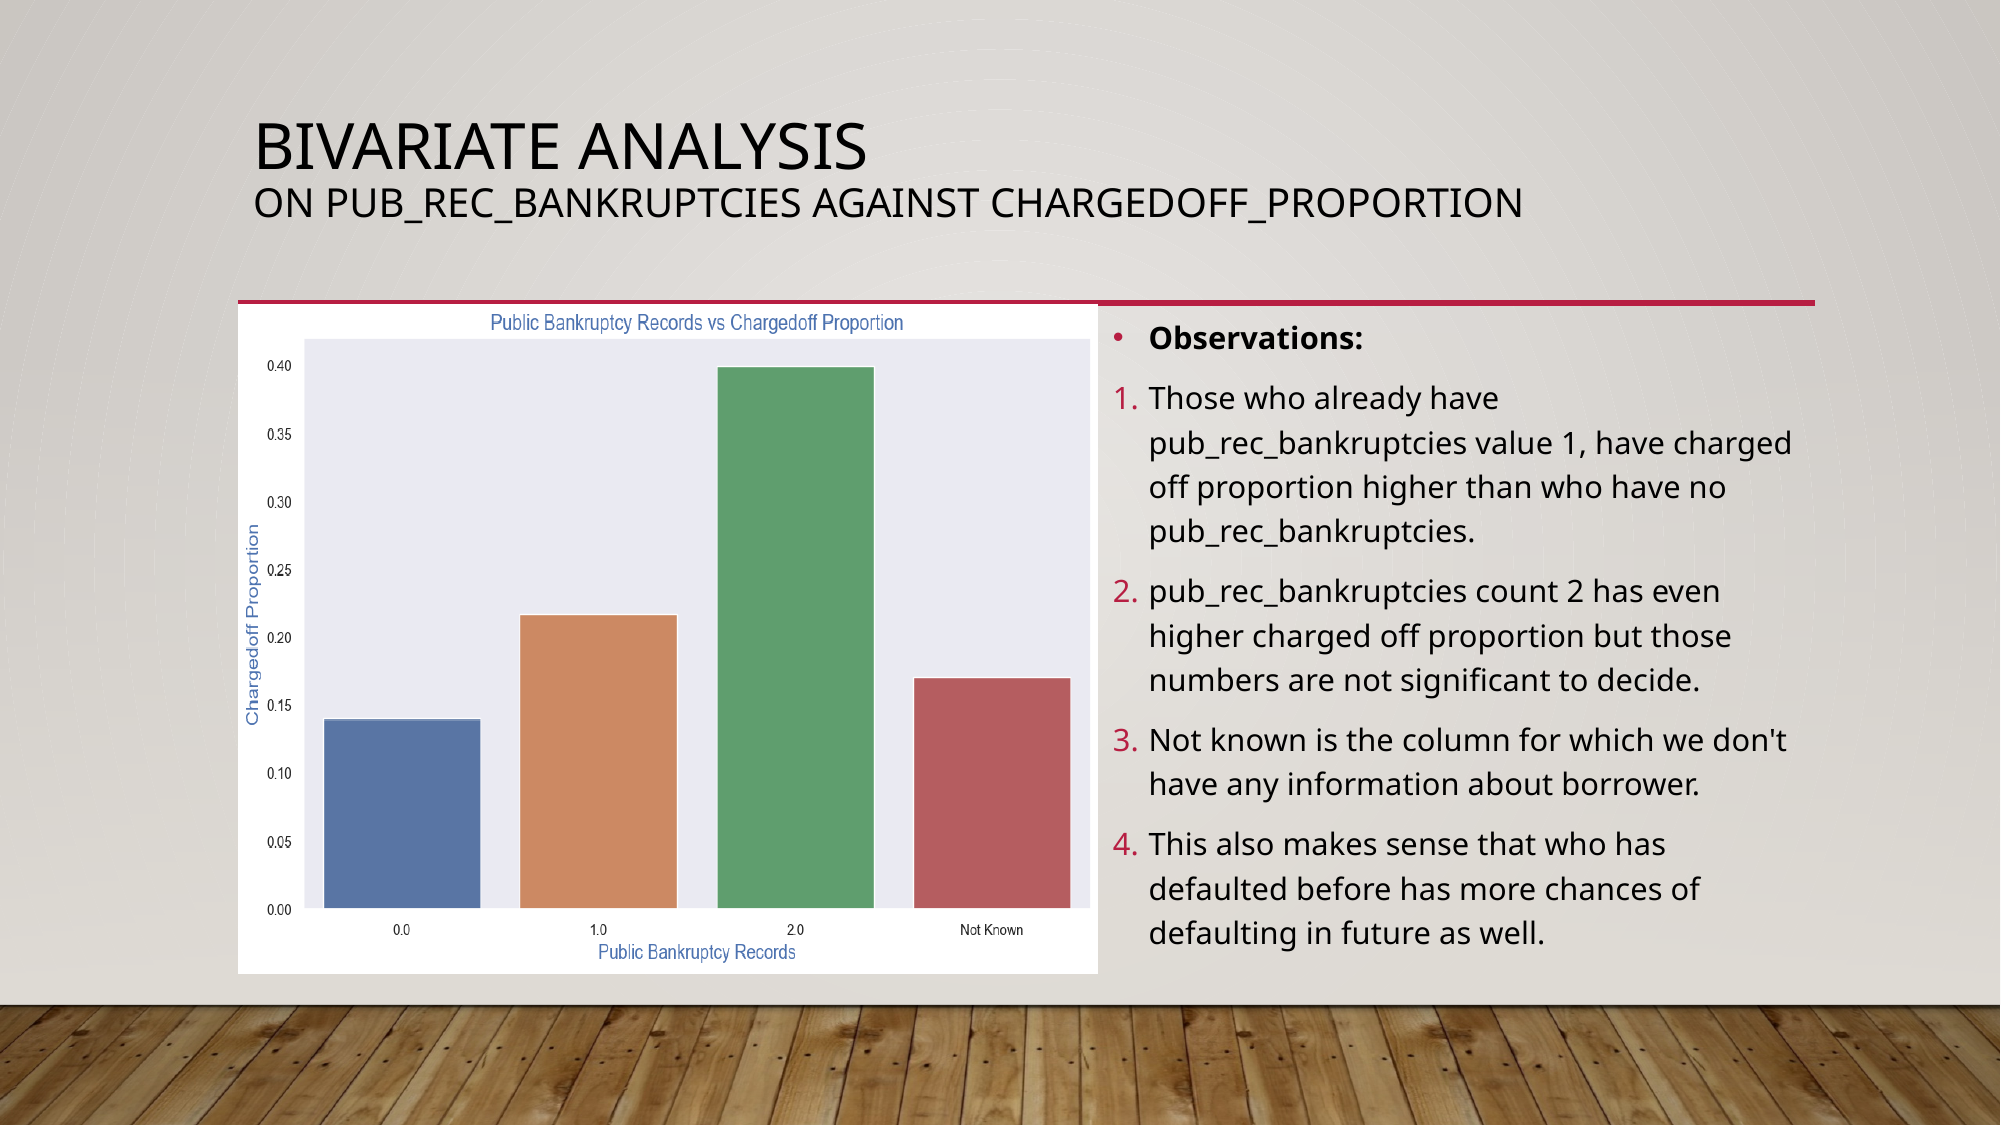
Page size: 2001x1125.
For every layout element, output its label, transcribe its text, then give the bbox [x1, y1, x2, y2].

picture [237, 303, 1098, 974]
title Bivariate Analysis on pub_rec_bankruptcies against Chargedoff_Proportion [238, 106, 1814, 235]
list Observations: Those who already have pub_rec_bankruptcies value 1, have charged off proportion higher than who have no pub_rec_bankruptcies. pub_rec_bankruptcies count 2 has even higher charged off proportion but those numbers are not significant to decide. Not known is the column for which we don't have any information about borrower. This also makes sense that who has defaulted before has more chances of defaulting in future as well. [1098, 304, 1814, 974]
picture [0, 1005, 2000, 1125]
